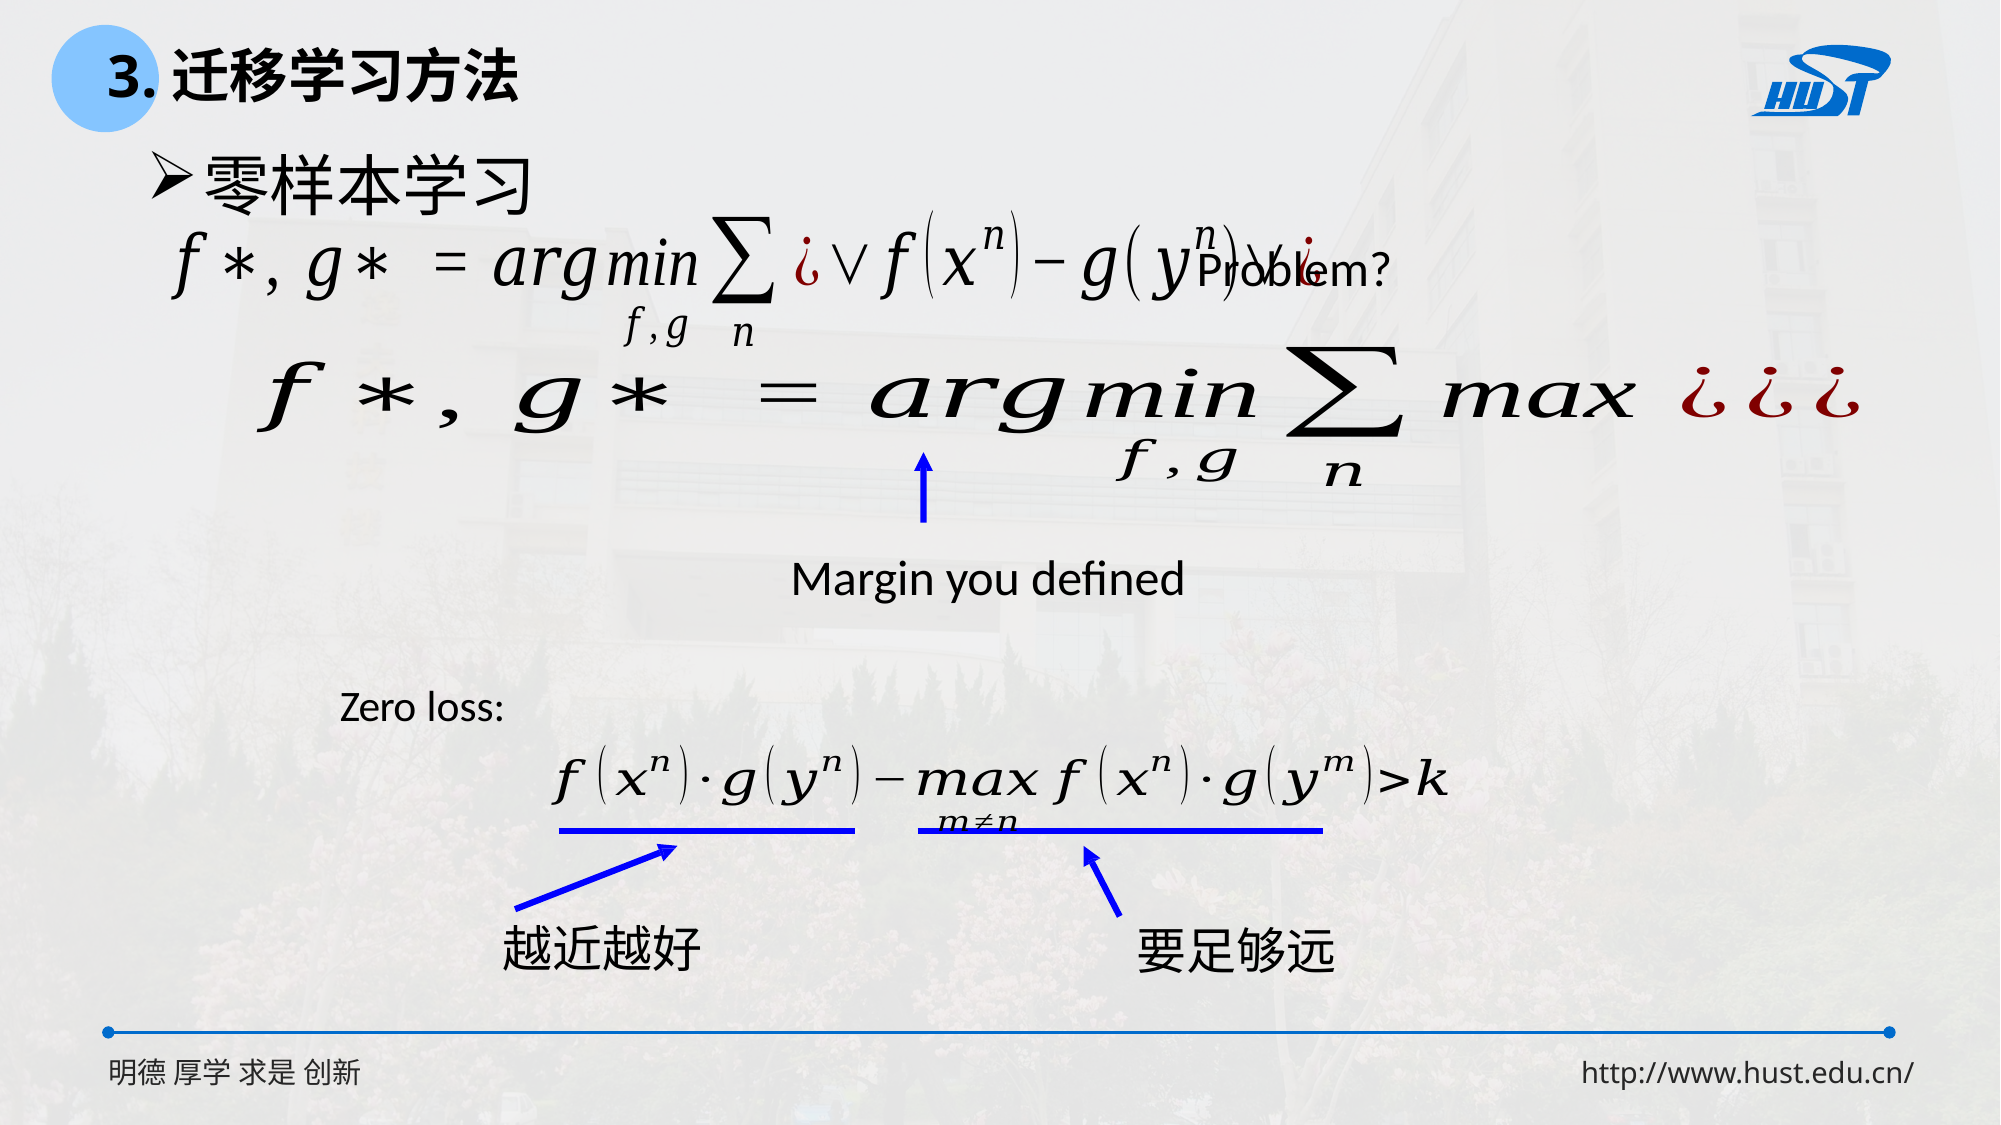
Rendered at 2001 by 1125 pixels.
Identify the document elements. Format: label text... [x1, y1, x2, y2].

text_box Margin you defined [393, 543, 1226, 606]
list 3.迁移学习方法 [93, 43, 1314, 114]
text_box [513, 843, 678, 913]
text_box [914, 452, 933, 523]
text_box Problem? [1194, 234, 1394, 297]
text_box 零样本学习 [132, 120, 1974, 231]
text_box [1083, 845, 1123, 918]
